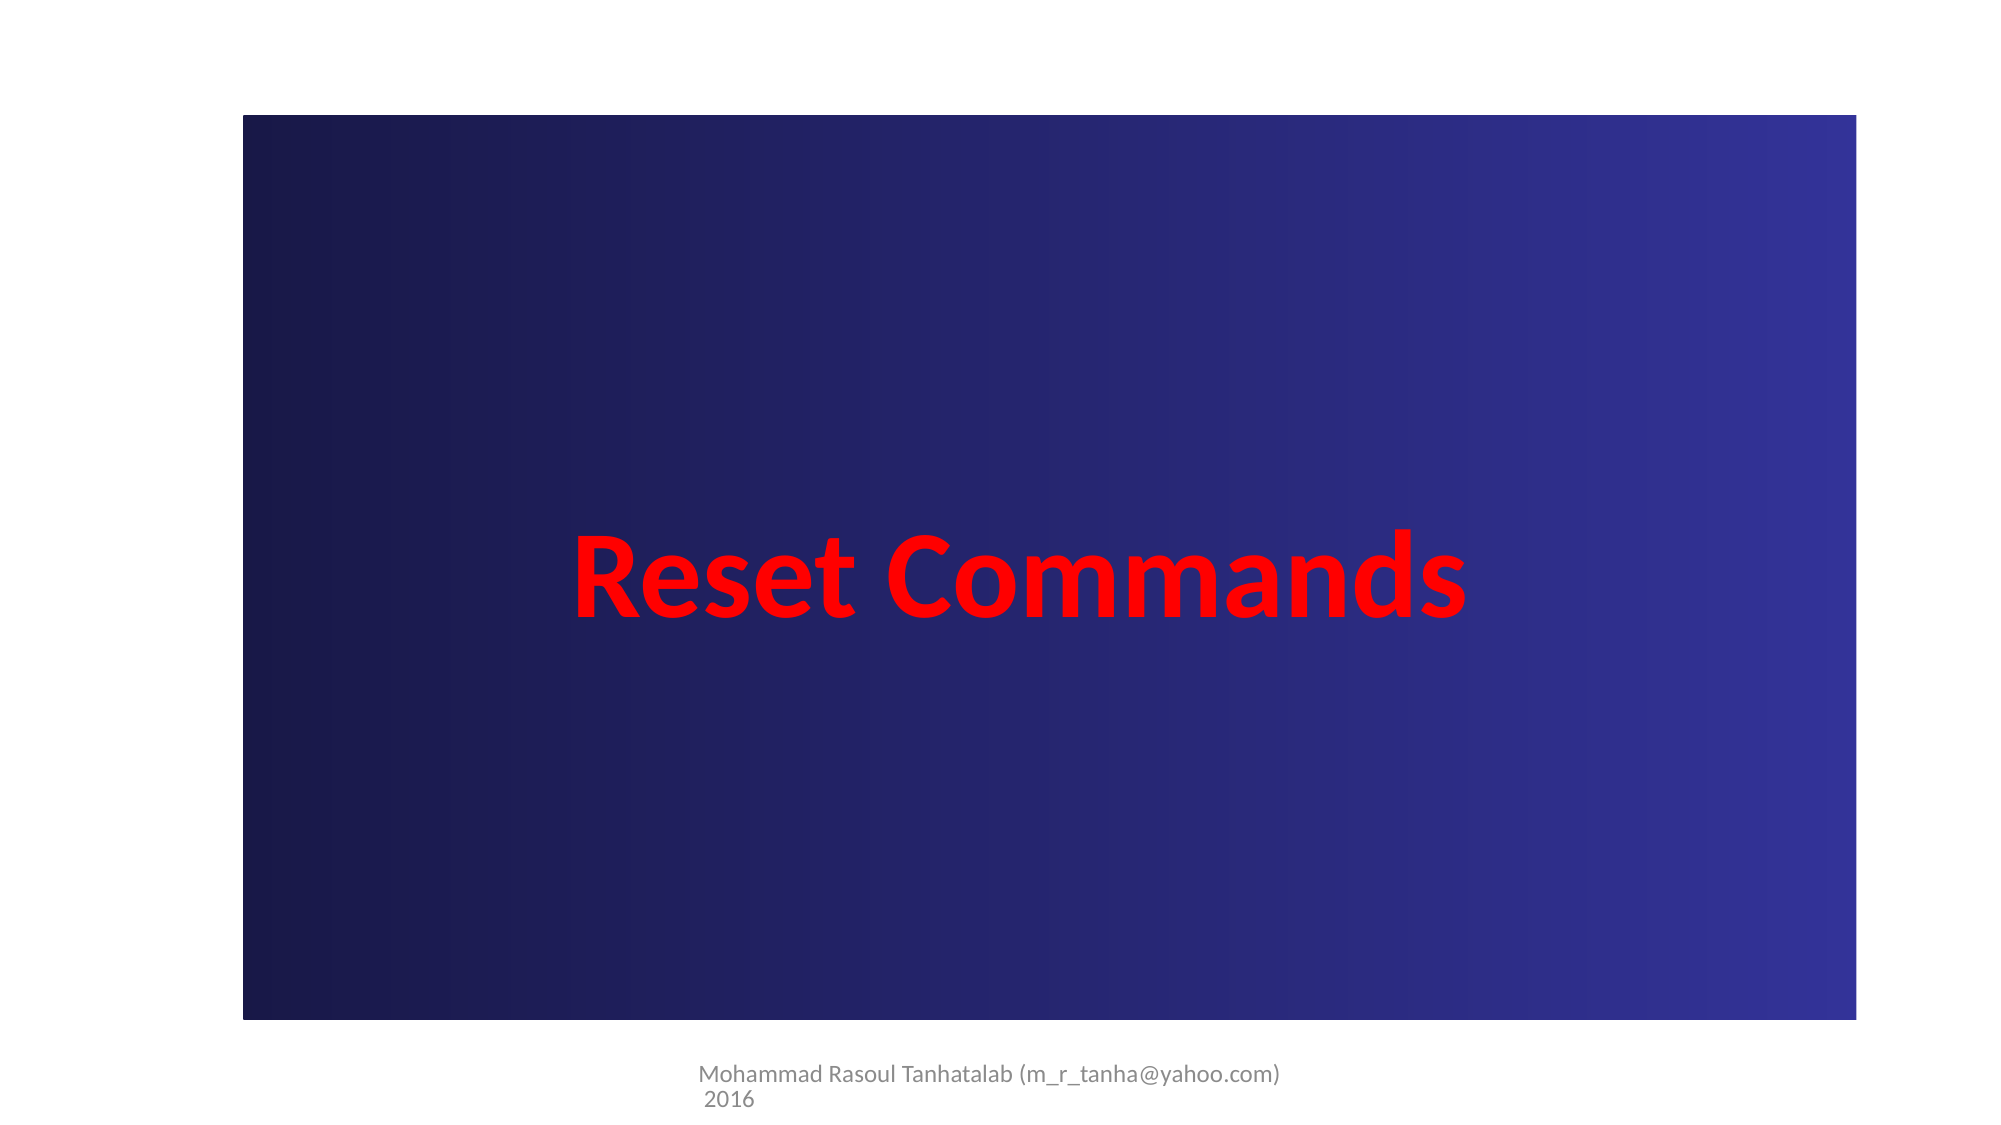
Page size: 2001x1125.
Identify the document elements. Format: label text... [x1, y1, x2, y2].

title Reset Commands [243, 115, 1857, 1020]
footer Mohammad Rasoul Tanhatalab (m_r_tanha@yahoo.com) 2016 [683, 1042, 1317, 1103]
